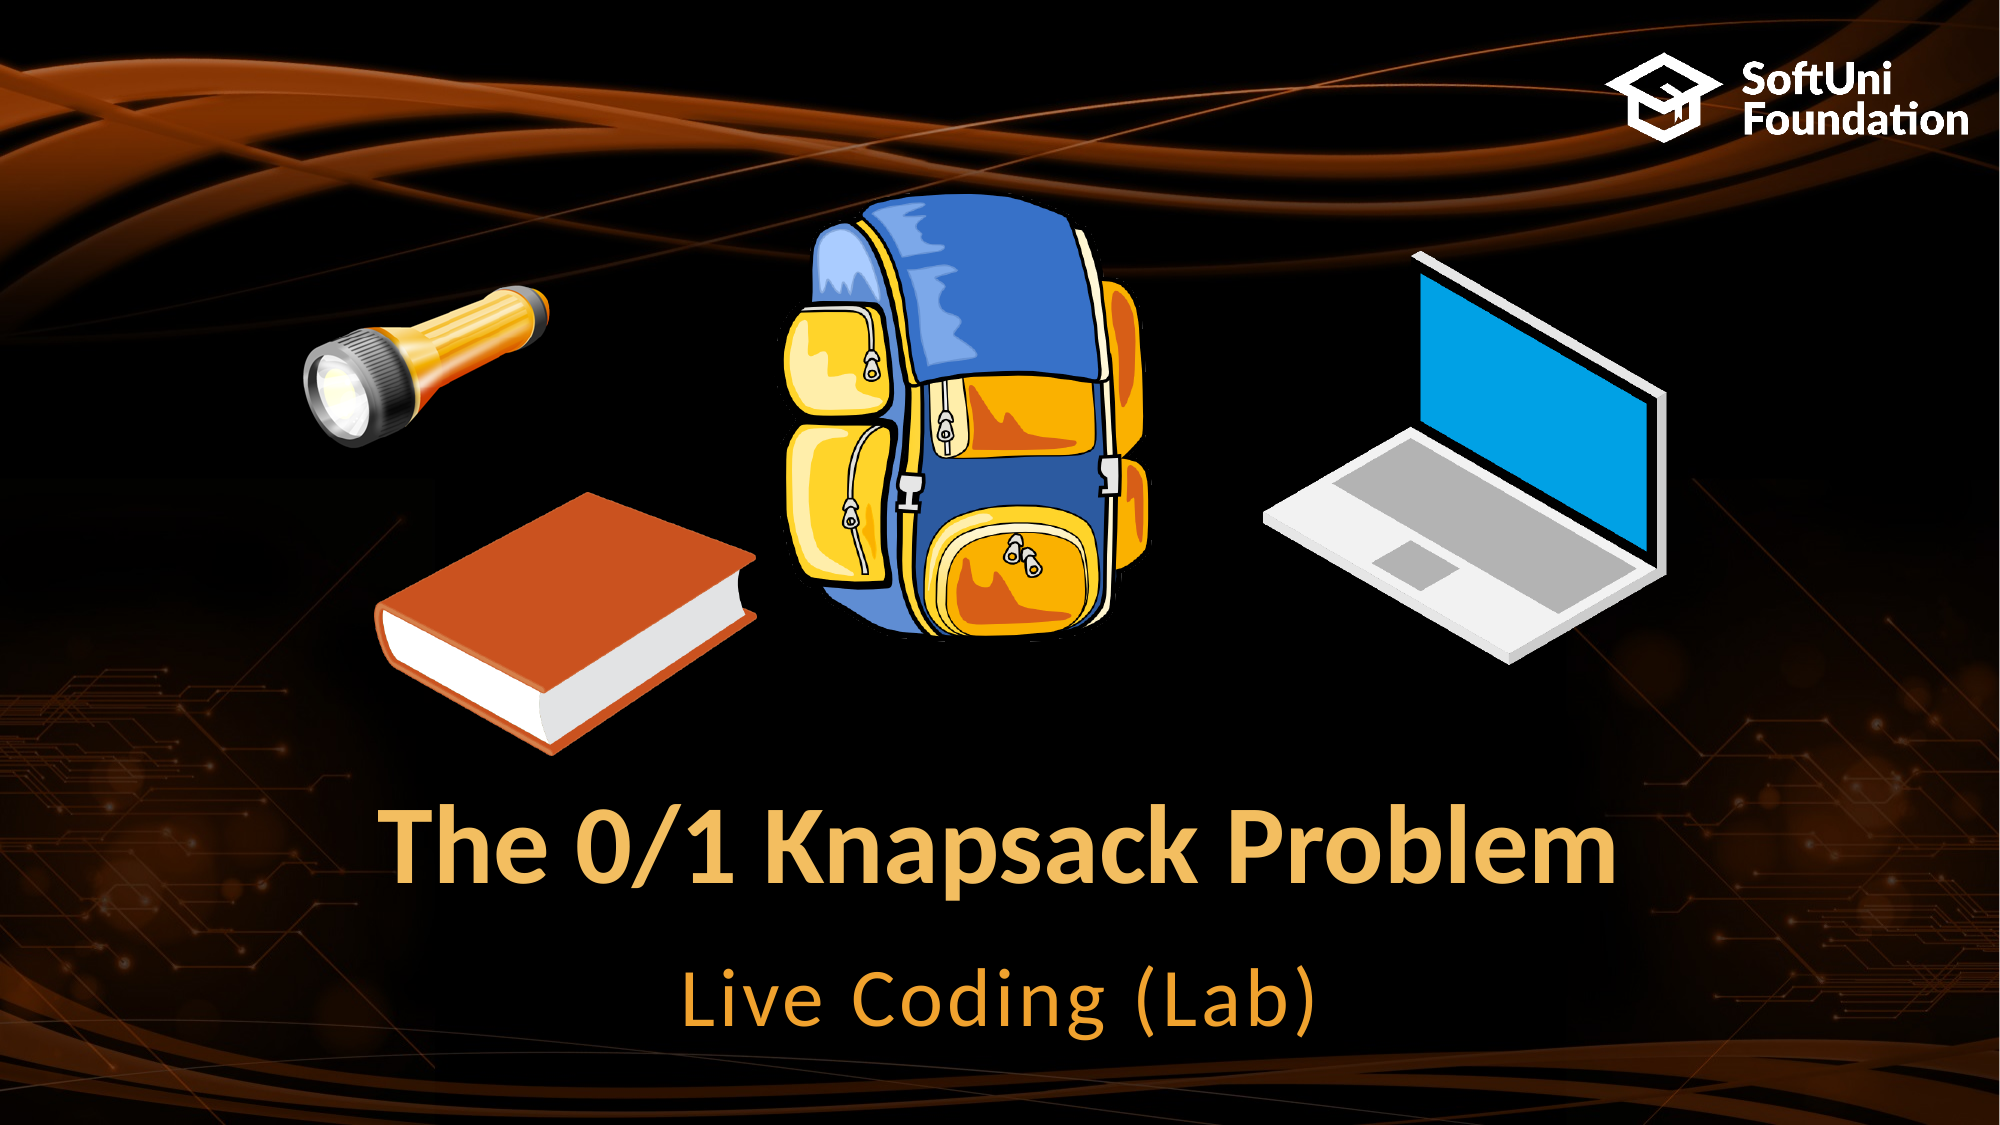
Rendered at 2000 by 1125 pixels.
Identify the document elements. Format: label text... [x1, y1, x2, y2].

picture [0, 0, 2000, 1125]
text_box Live Coding (Lab) [149, 932, 1850, 1050]
text_box The 0/1 Knapsack Problem [149, 779, 1850, 914]
